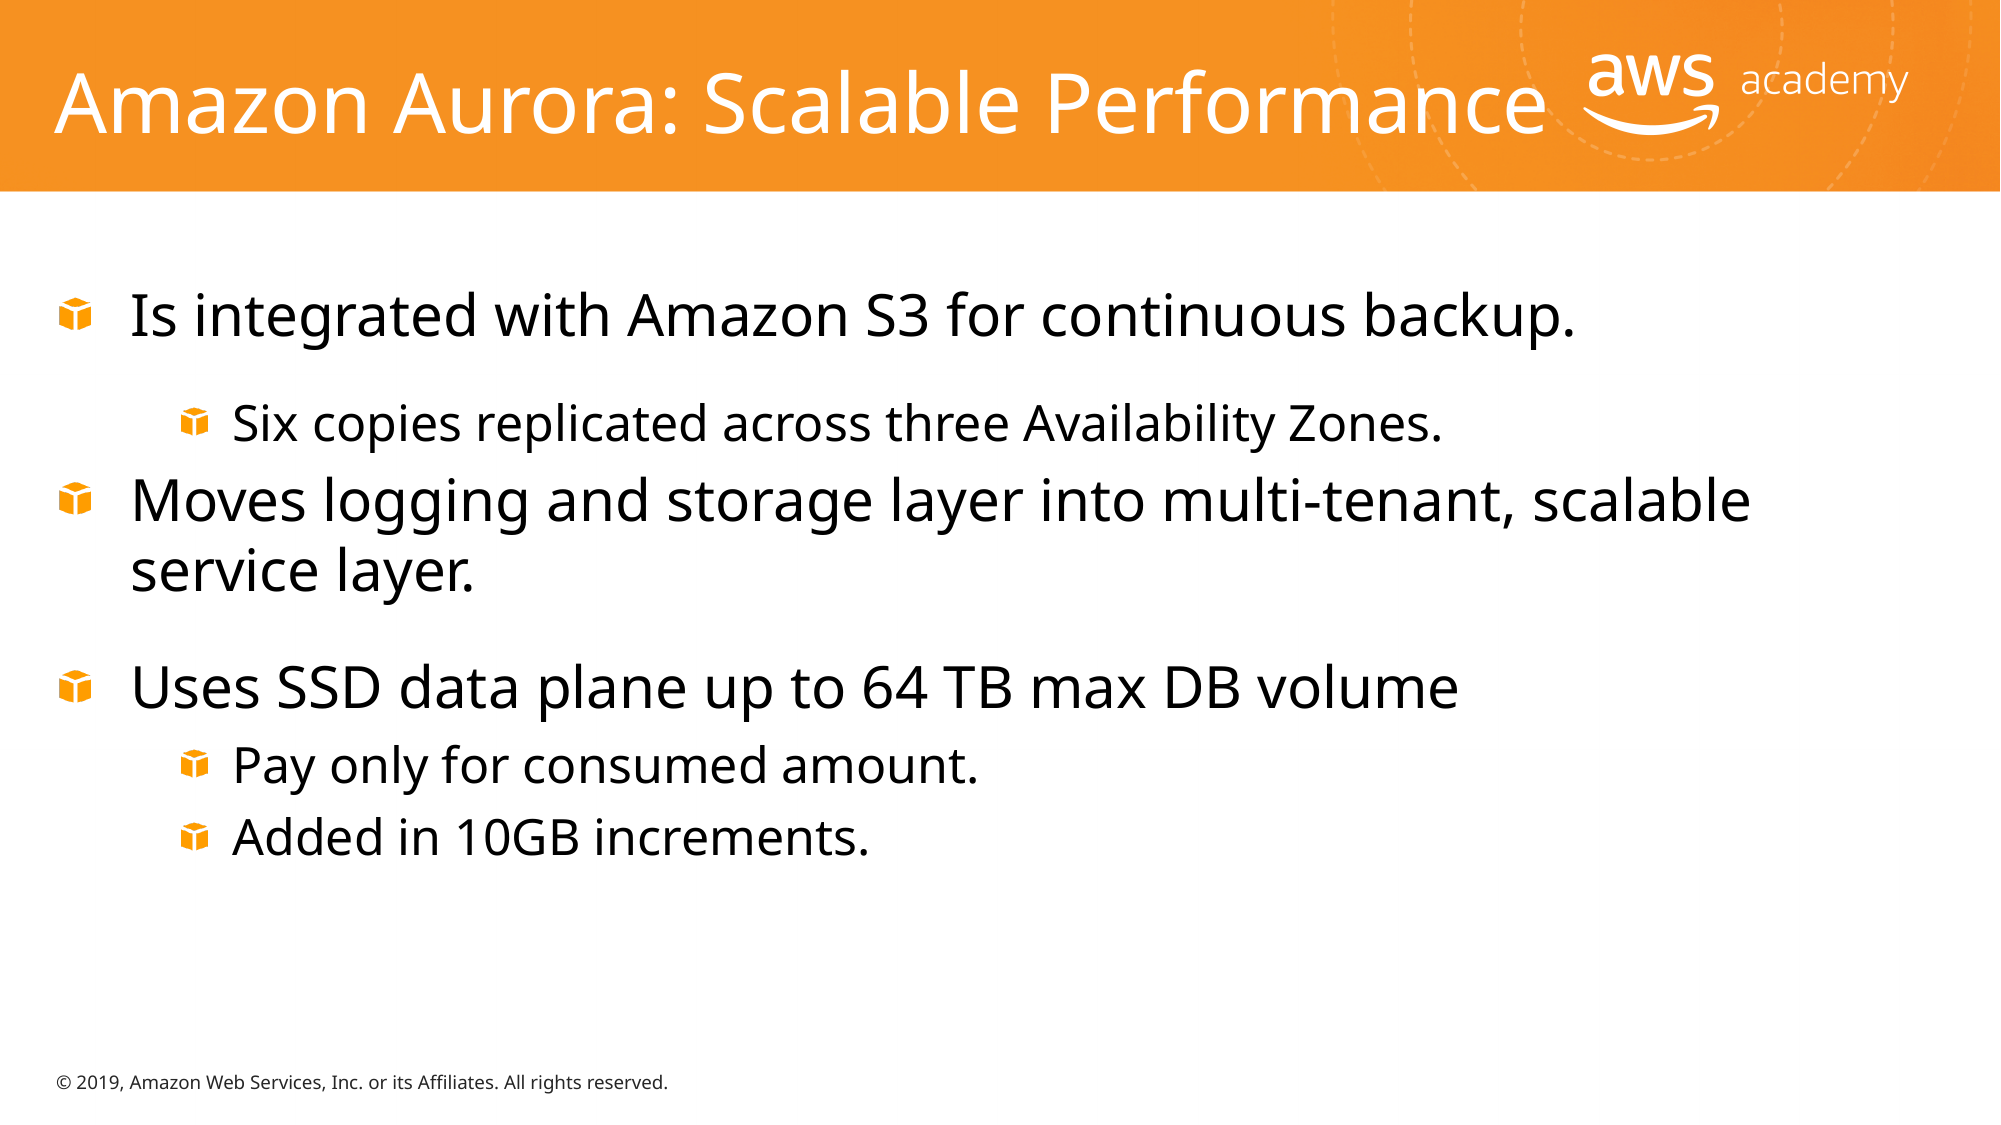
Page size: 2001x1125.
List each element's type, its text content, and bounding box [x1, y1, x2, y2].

picture [0, 0, 2000, 1125]
title Amazon Aurora: Scalable Performance [39, 43, 1615, 172]
list Is integrated with Amazon S3 for continuous backup. Six copies replicated across three Availability Zones. Moves logging and storage layer into multi-tenant, scalable service layer. Uses SSD data plane up to 64 TB max DB volume Pay only for consumed amount. Added in 10GB increments. [39, 236, 1894, 1043]
